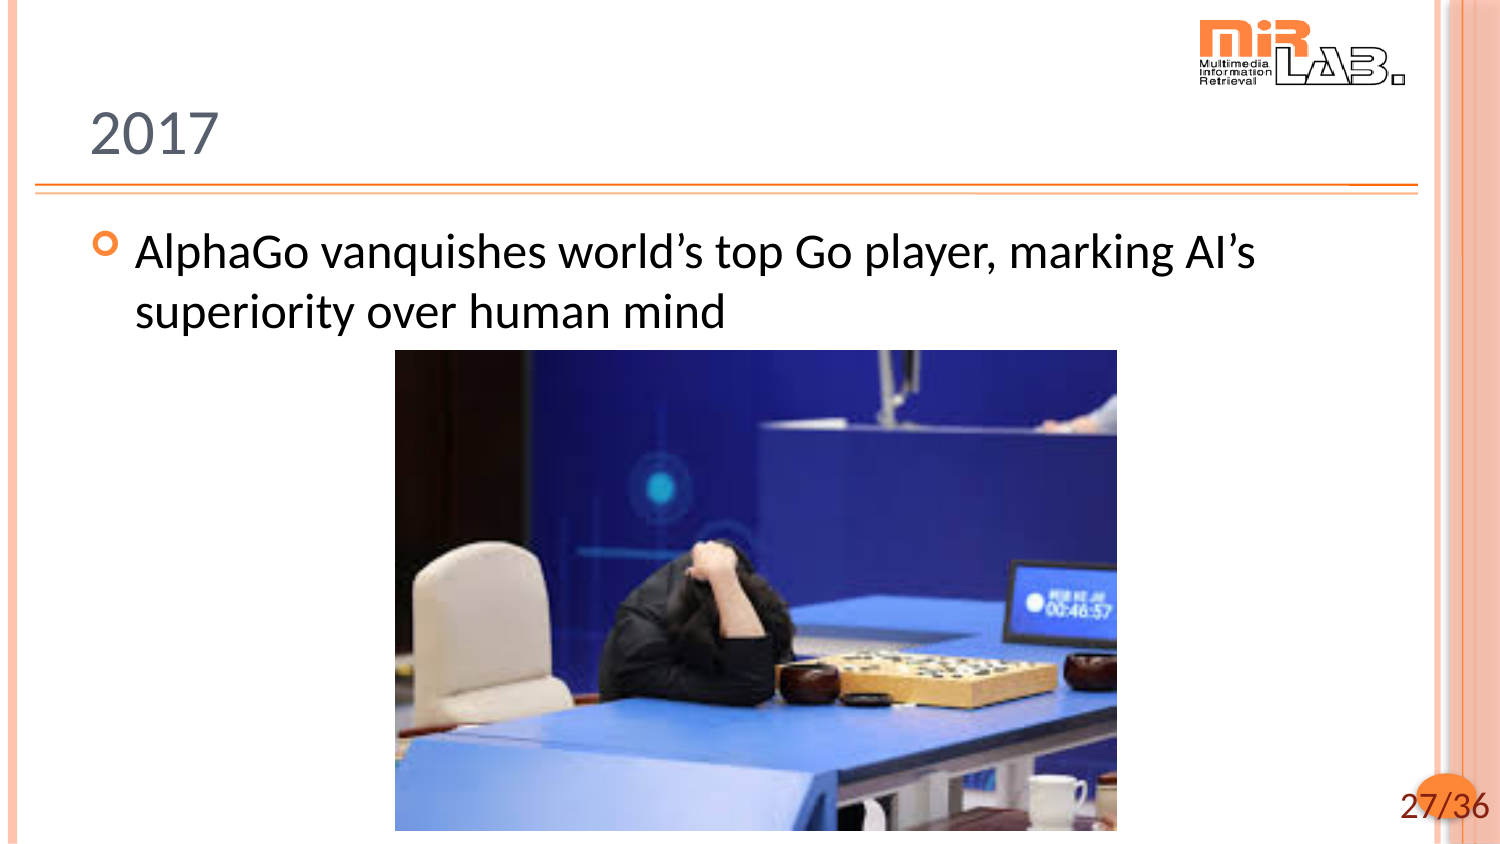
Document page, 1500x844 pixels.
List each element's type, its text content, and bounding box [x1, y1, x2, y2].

picture [395, 350, 1117, 831]
title 2017 [75, 33, 1300, 175]
picture [1195, 16, 1408, 88]
list AlphaGo vanquishes world’s top Go player, marking AI’s superiority over human mind [75, 210, 1300, 797]
